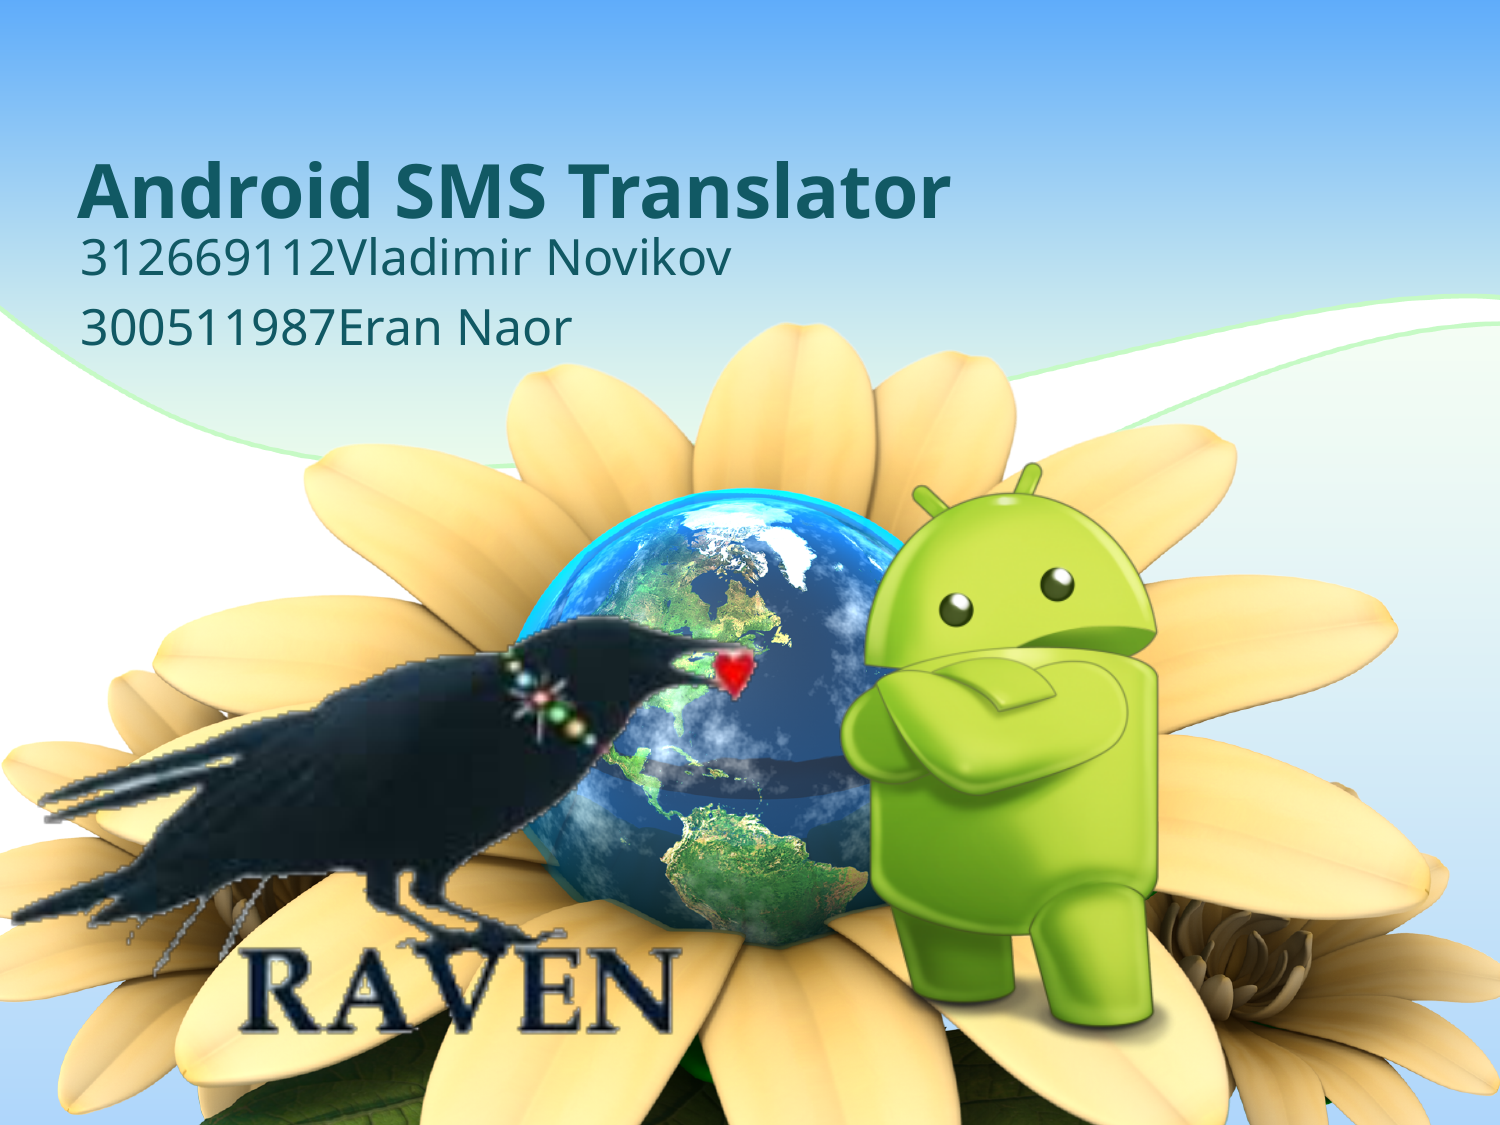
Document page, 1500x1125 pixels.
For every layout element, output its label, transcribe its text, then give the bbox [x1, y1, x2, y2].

subtitle Vladimir Novikov 312669112 Eran Naor 300511987 [65, 217, 1116, 506]
picture [0, 0, 1500, 1125]
title Android SMS Translator [62, 0, 1338, 242]
